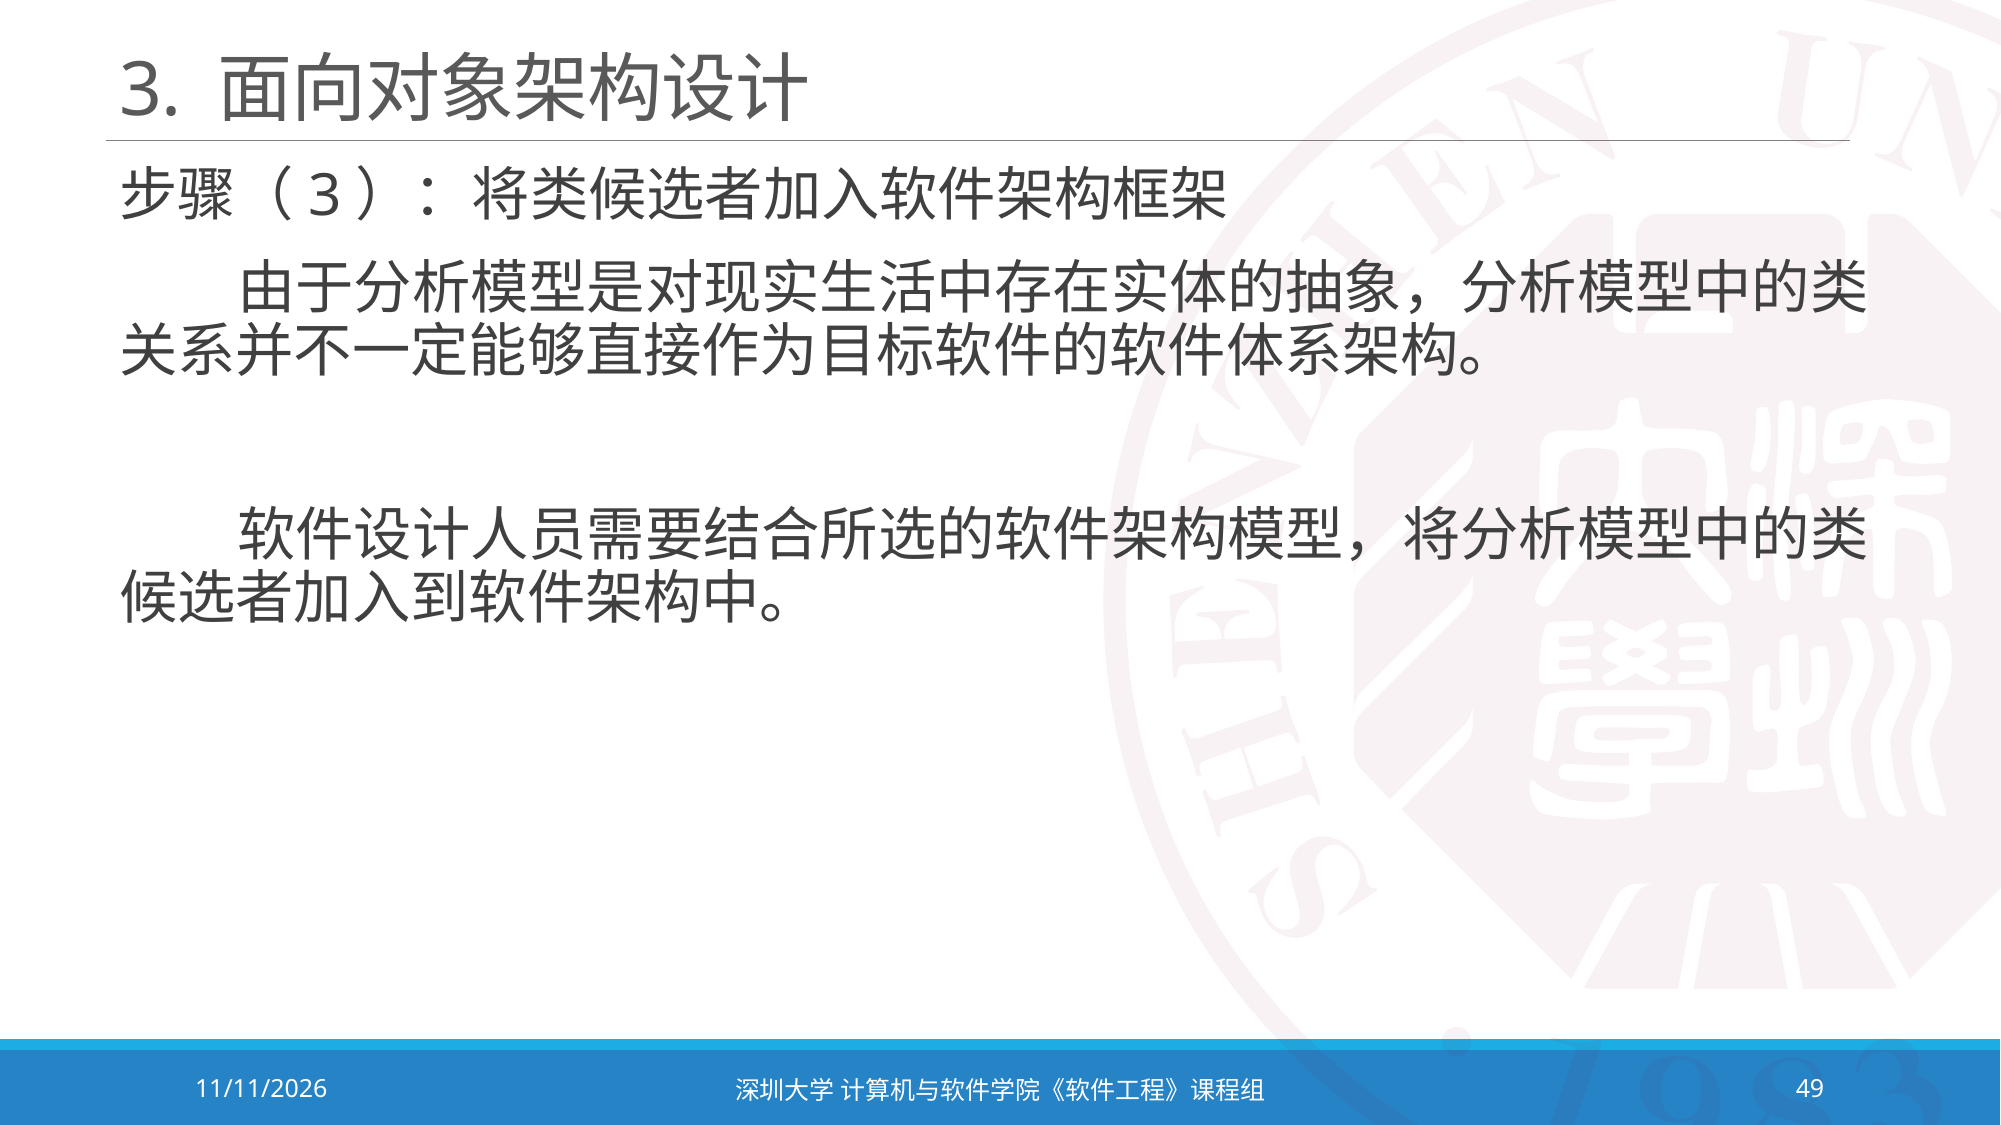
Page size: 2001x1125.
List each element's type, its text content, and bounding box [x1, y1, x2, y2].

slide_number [180, 1059, 586, 1120]
footer 深圳大学 计算机与软件学院《软件工程》课程组 [604, 1059, 1396, 1120]
title 3. 面向对象架构设计 [104, 0, 1856, 139]
list 步骤（3）：将类候选者加入软件架构框架 由于分析模型是对现实生活中存在实体的抽象，分析模型中的类关系并不一定能够直接作为目标软件的软件体系架构。 软件设计人员需要结合所选的软件架构模型，将分析模型中的类候选者加入到软件架构中。 [104, 158, 1878, 1008]
slide_number 49 [1624, 1059, 1840, 1120]
